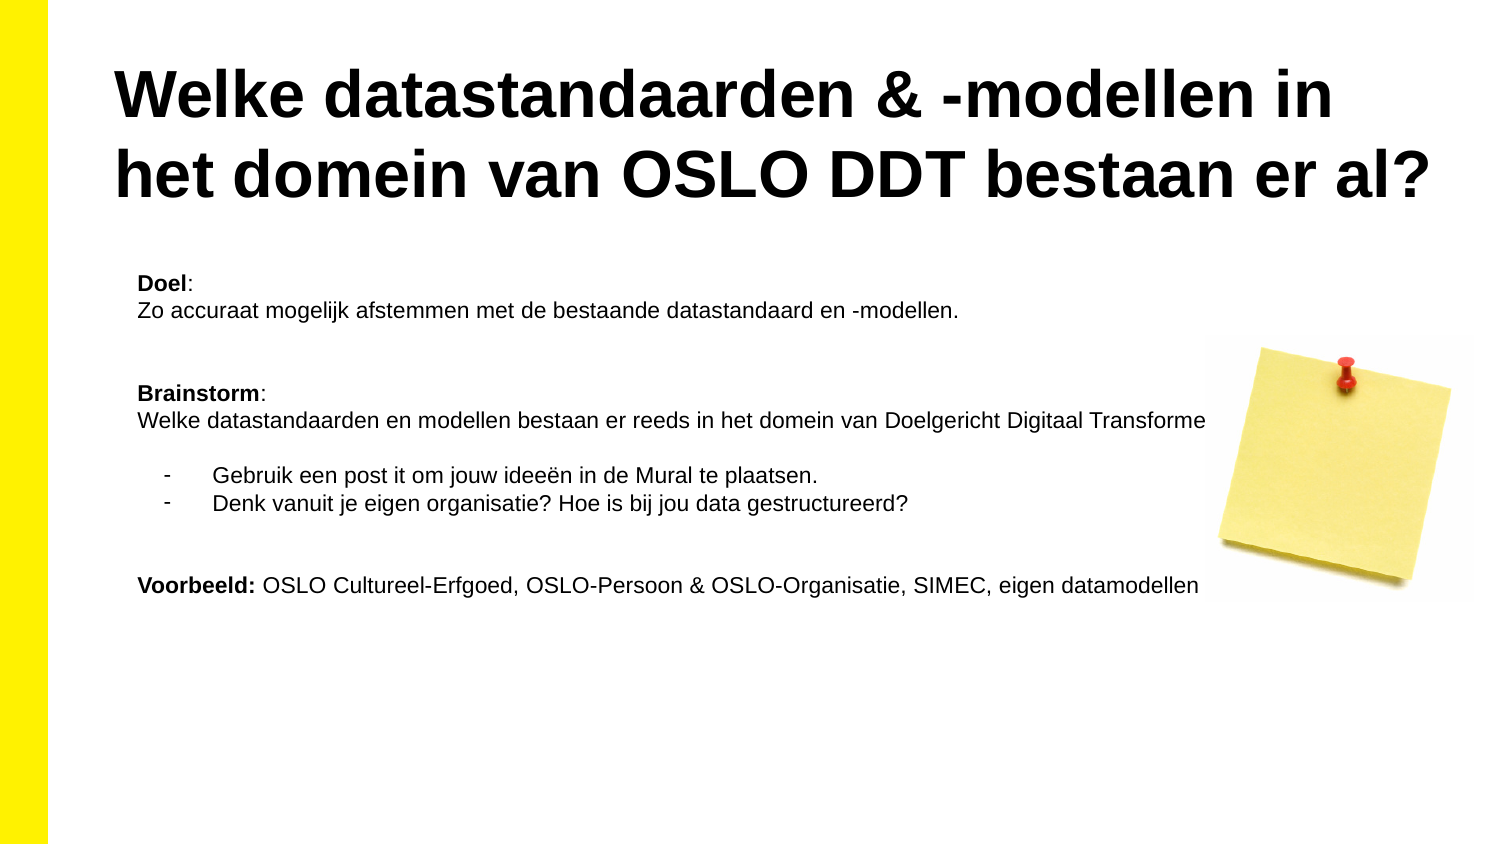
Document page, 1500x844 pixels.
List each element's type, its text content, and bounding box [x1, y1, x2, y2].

picture [1204, 335, 1474, 602]
text_box Doel: Zo accuraat mogelijk afstemmen met de bestaande datastandaard en -modellen. Brainstorm: Welke datastandaarden en modellen bestaan er reeds in het domein van Doelgericht Digitaal Transformeren? Gebruik een post it om jouw ideeën in de Mural te plaatsen. Denk vanuit je eigen organisatie? Hoe is bij jou data gestructureerd? Voorbeeld: OSLO Cultureel-Erfgoed, OSLO-Persoon & OSLO-Organisatie, SIMEC, eigen datamodellen [126, 262, 1270, 751]
text_box Welke datastandaarden & -modellen in het domein van OSLO DDT bestaan er al? [103, 44, 1449, 203]
